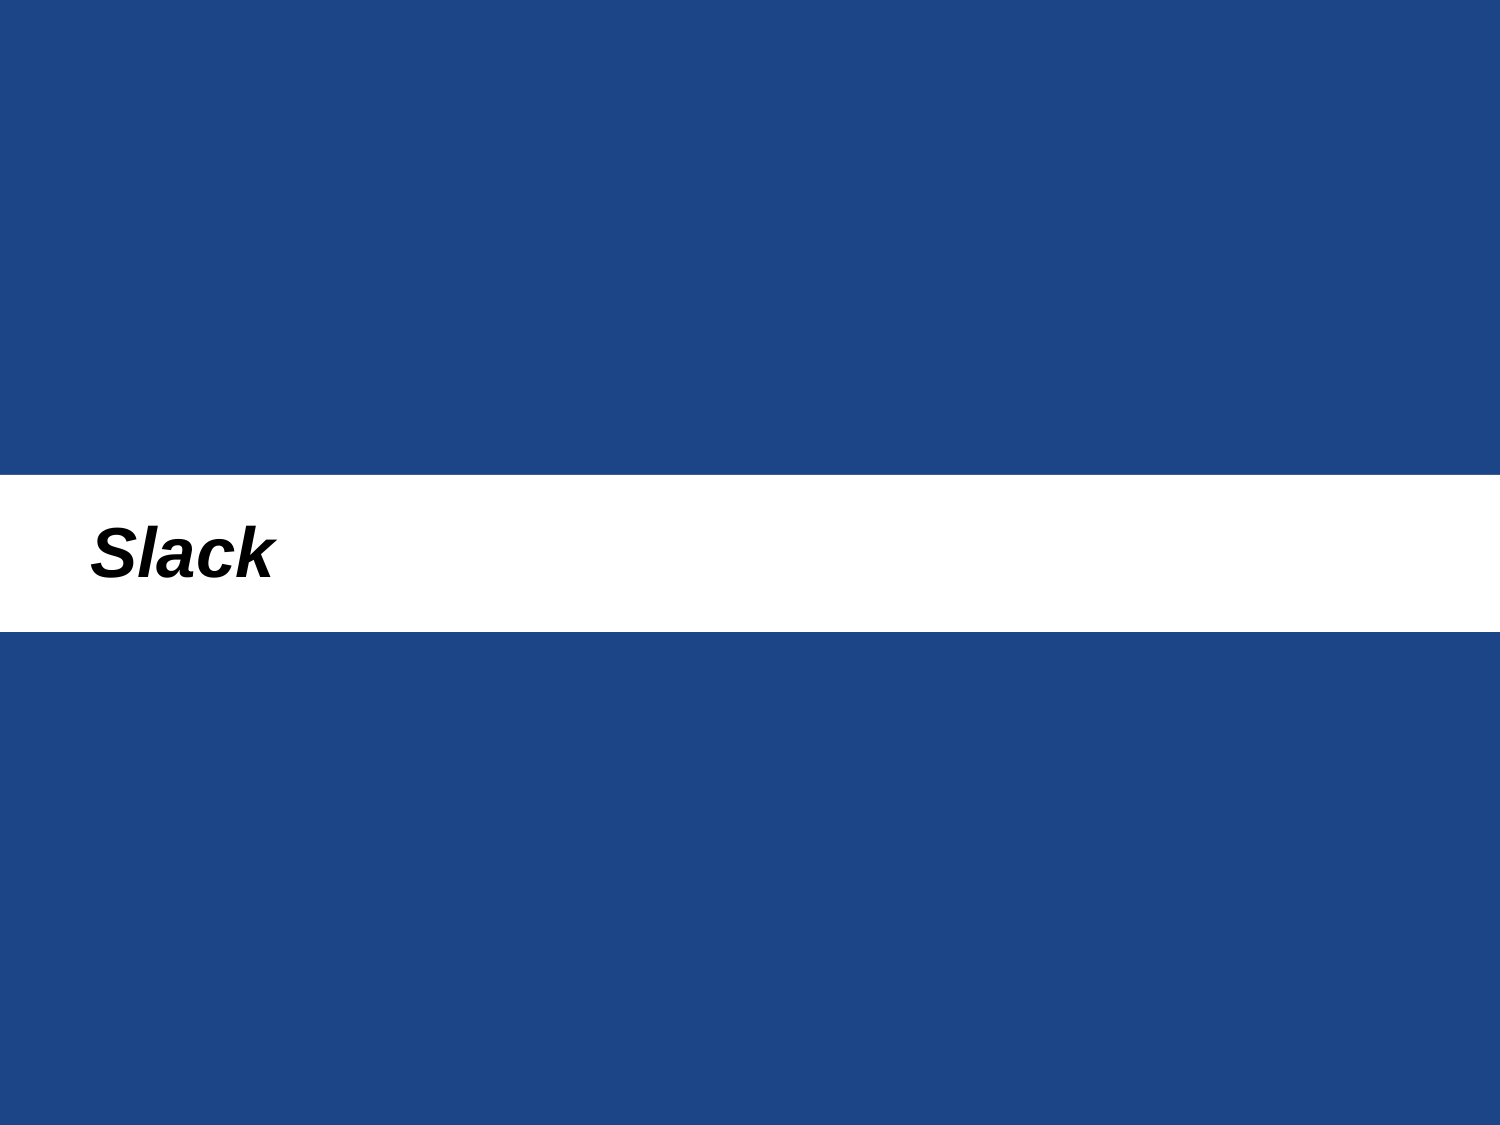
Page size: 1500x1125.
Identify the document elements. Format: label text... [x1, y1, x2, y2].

title Slack [71, 493, 1126, 617]
